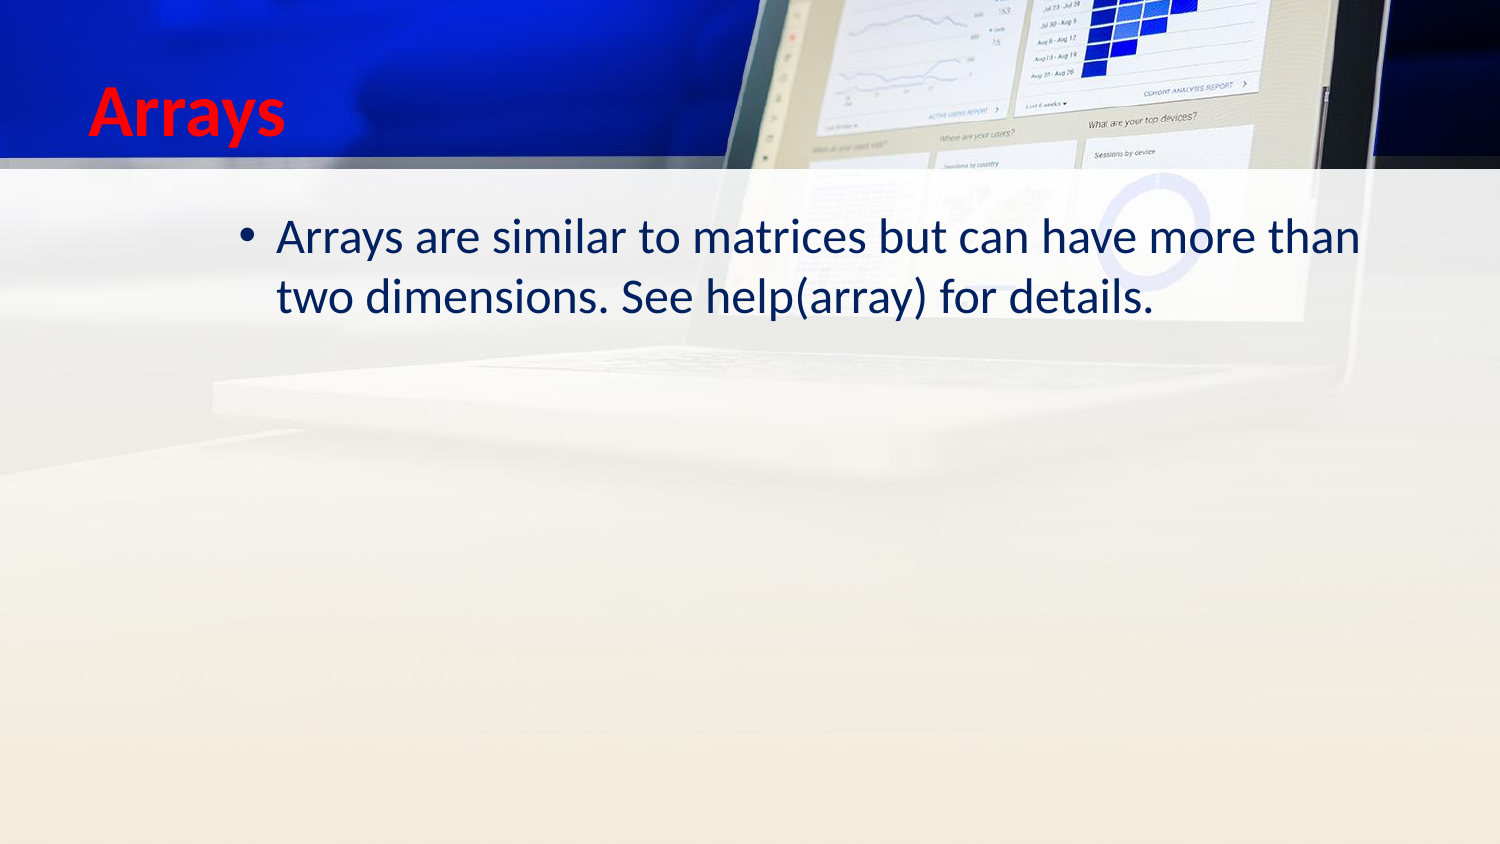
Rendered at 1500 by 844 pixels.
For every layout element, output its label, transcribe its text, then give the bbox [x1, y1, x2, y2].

picture [0, 0, 1500, 844]
title Arrays [73, 44, 1427, 170]
list Arrays are similar to matrices but can have more than two dimensions. See help(array) for details. [73, 196, 1427, 798]
